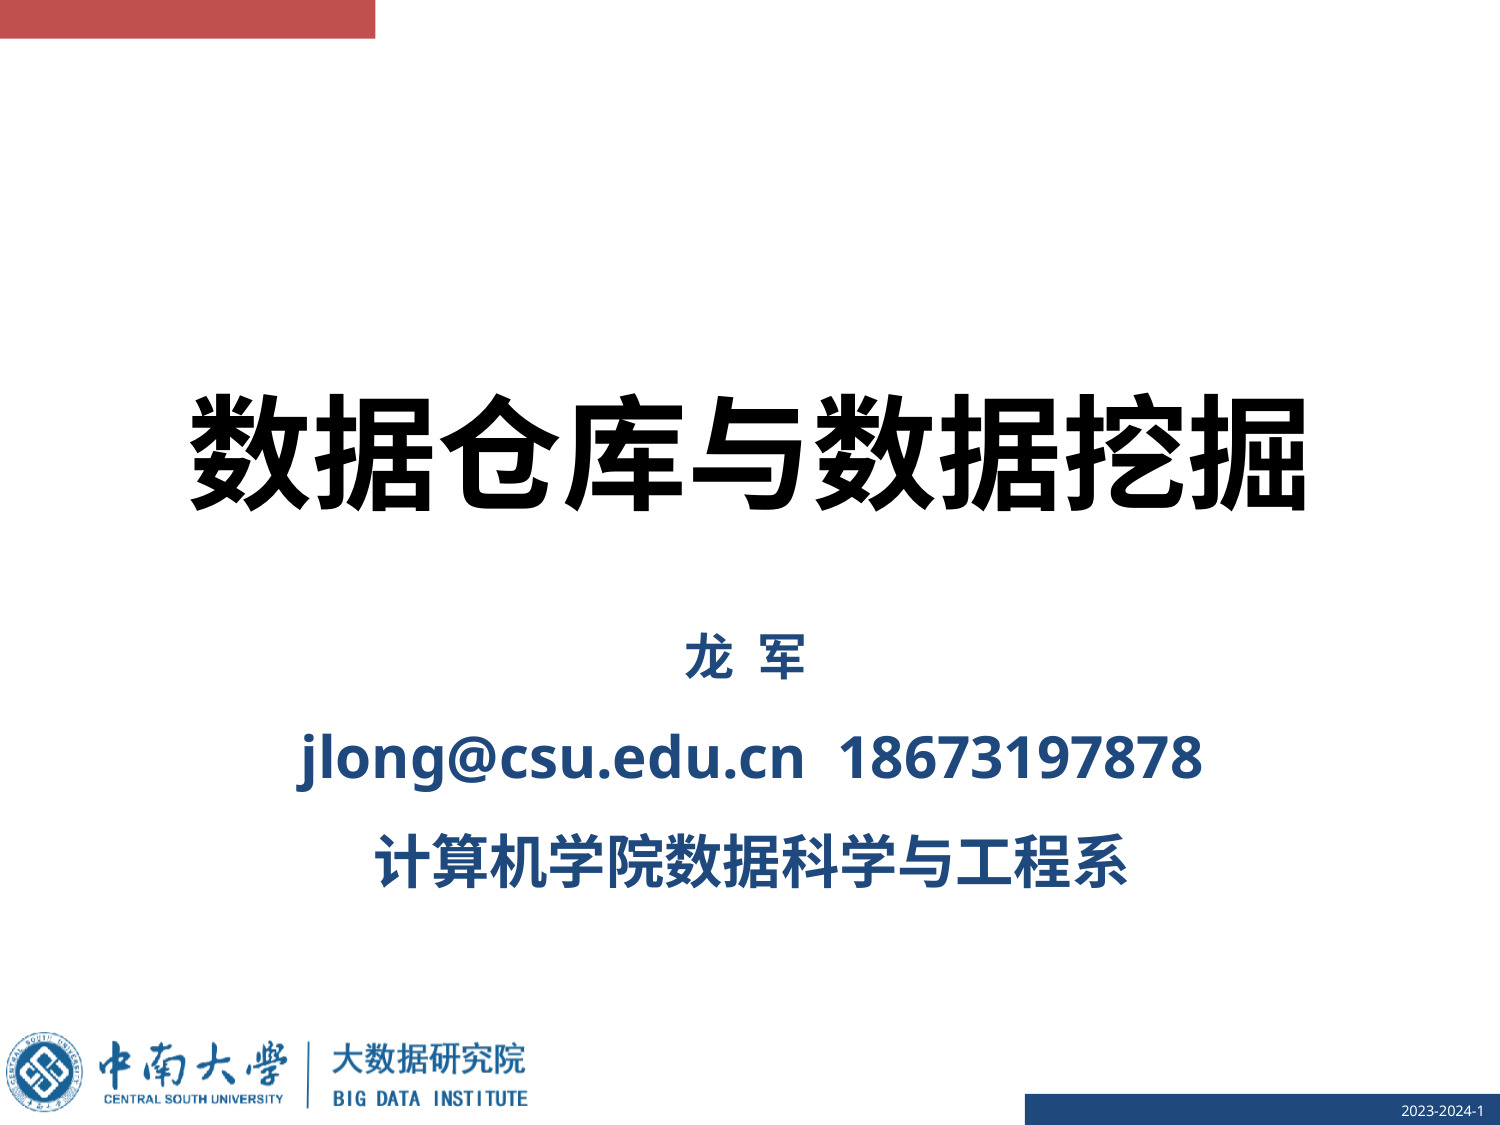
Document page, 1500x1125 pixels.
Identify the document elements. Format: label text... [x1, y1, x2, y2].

subtitle 2023-2024-1 [1024, 1094, 1500, 1125]
text_box 龙 军 jlong@csu.edu.cn 18673197878 计算机学院数据科学与工程系 [1, 587, 1500, 903]
text_box [0, 0, 376, 39]
picture [6, 1015, 542, 1122]
text_box 数据仓库与数据挖掘 [0, 208, 1500, 619]
